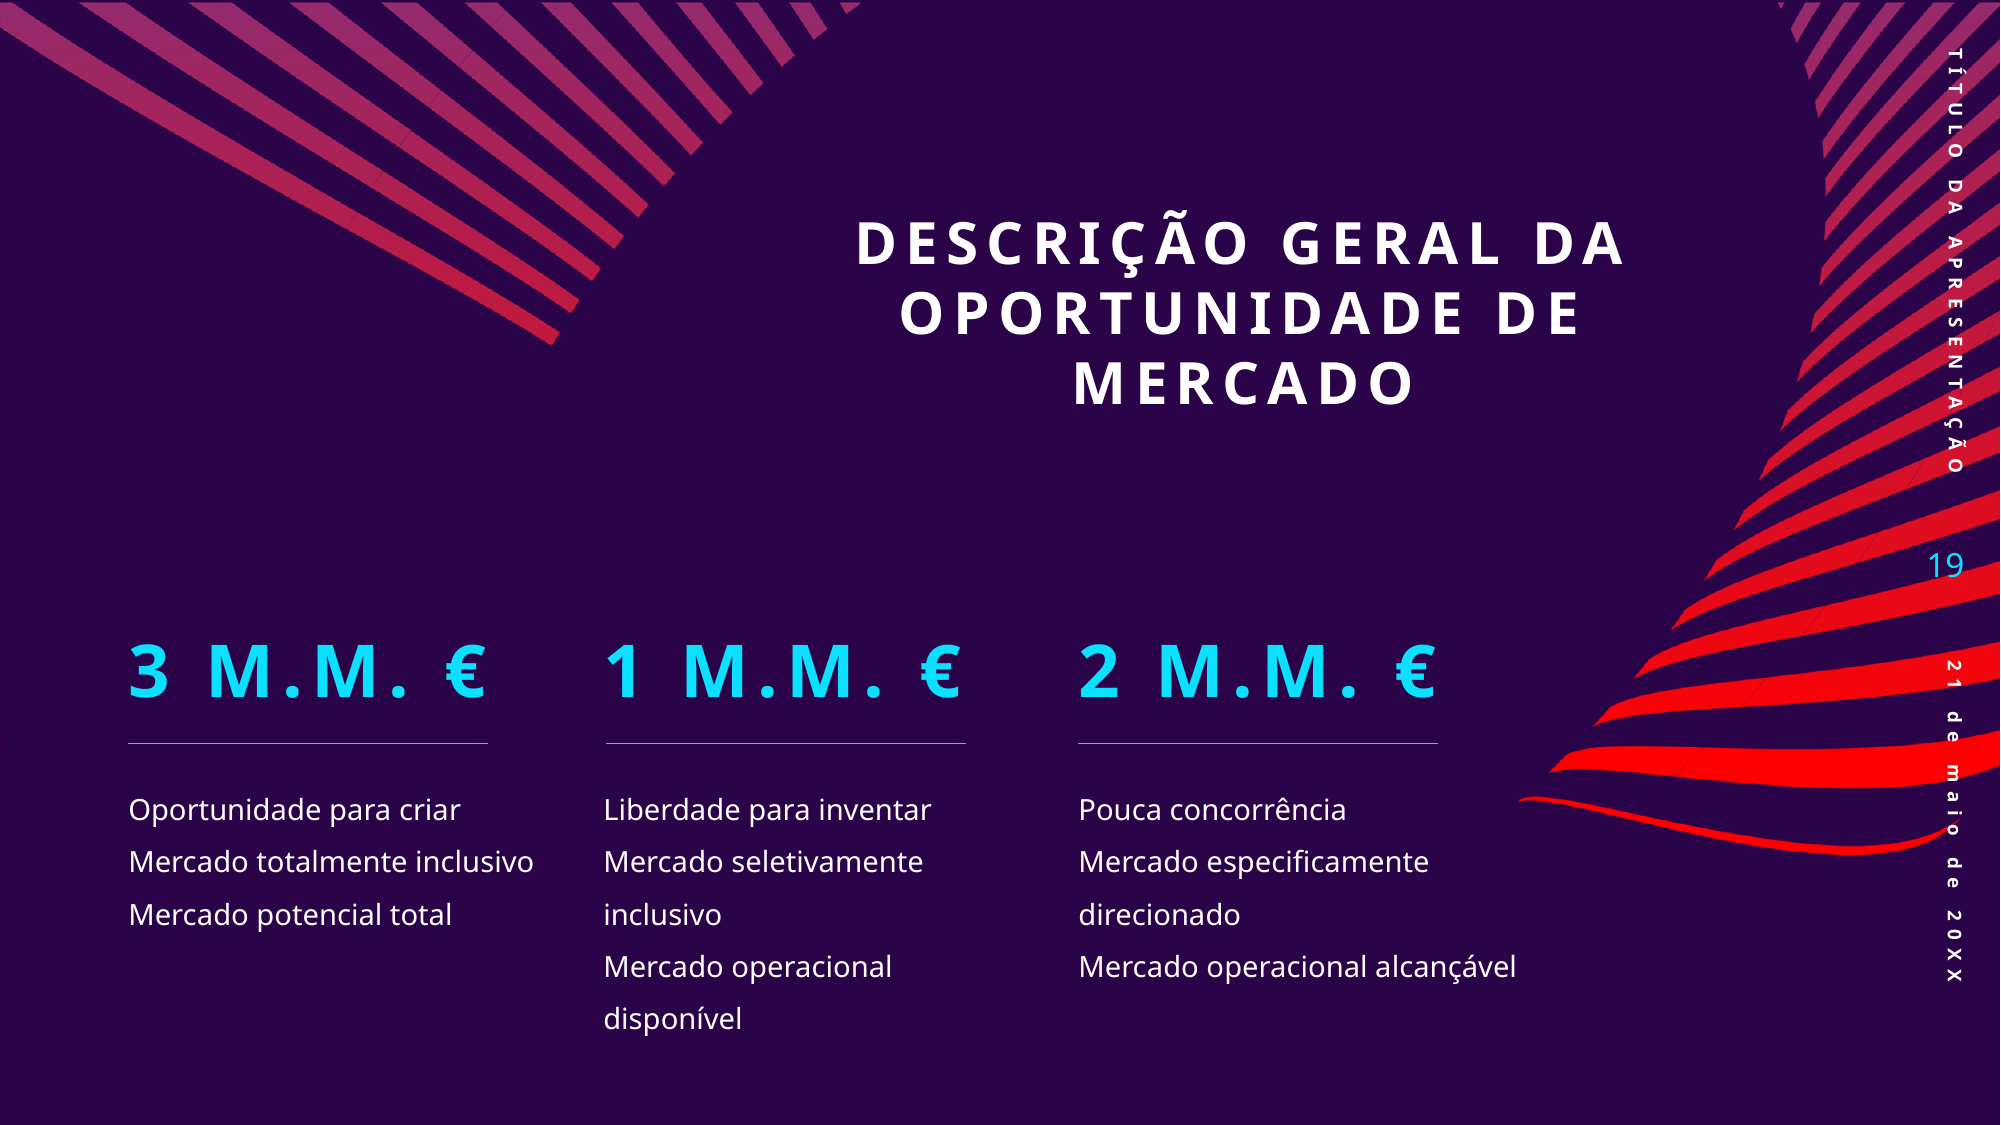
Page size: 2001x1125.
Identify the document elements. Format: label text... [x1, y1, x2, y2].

list 2 m.M. € [1063, 557, 1506, 721]
slide_number 19 [1889, 519, 1980, 615]
list 1 m.M. € [588, 557, 1031, 721]
footer TÍTULO DA APRESENTAÇÃO [1926, 33, 1987, 489]
slide_number 21 de maio de 20XX [1925, 645, 1986, 1080]
picture [0, 0, 2000, 1125]
list Pouca concorrência Mercado especificamente direcionado Mercado operacional alcançável [1063, 766, 1551, 956]
list 3 m.M. € [113, 557, 556, 721]
list Oportunidade para criar Mercado totalmente inclusivo Mercado potencial total [113, 766, 556, 956]
title Descrição geral da oportunidade de mercado [825, 198, 1662, 443]
list Liberdade para inventar Mercado seletivamente inclusivo Mercado operacional disponível [588, 766, 1031, 956]
